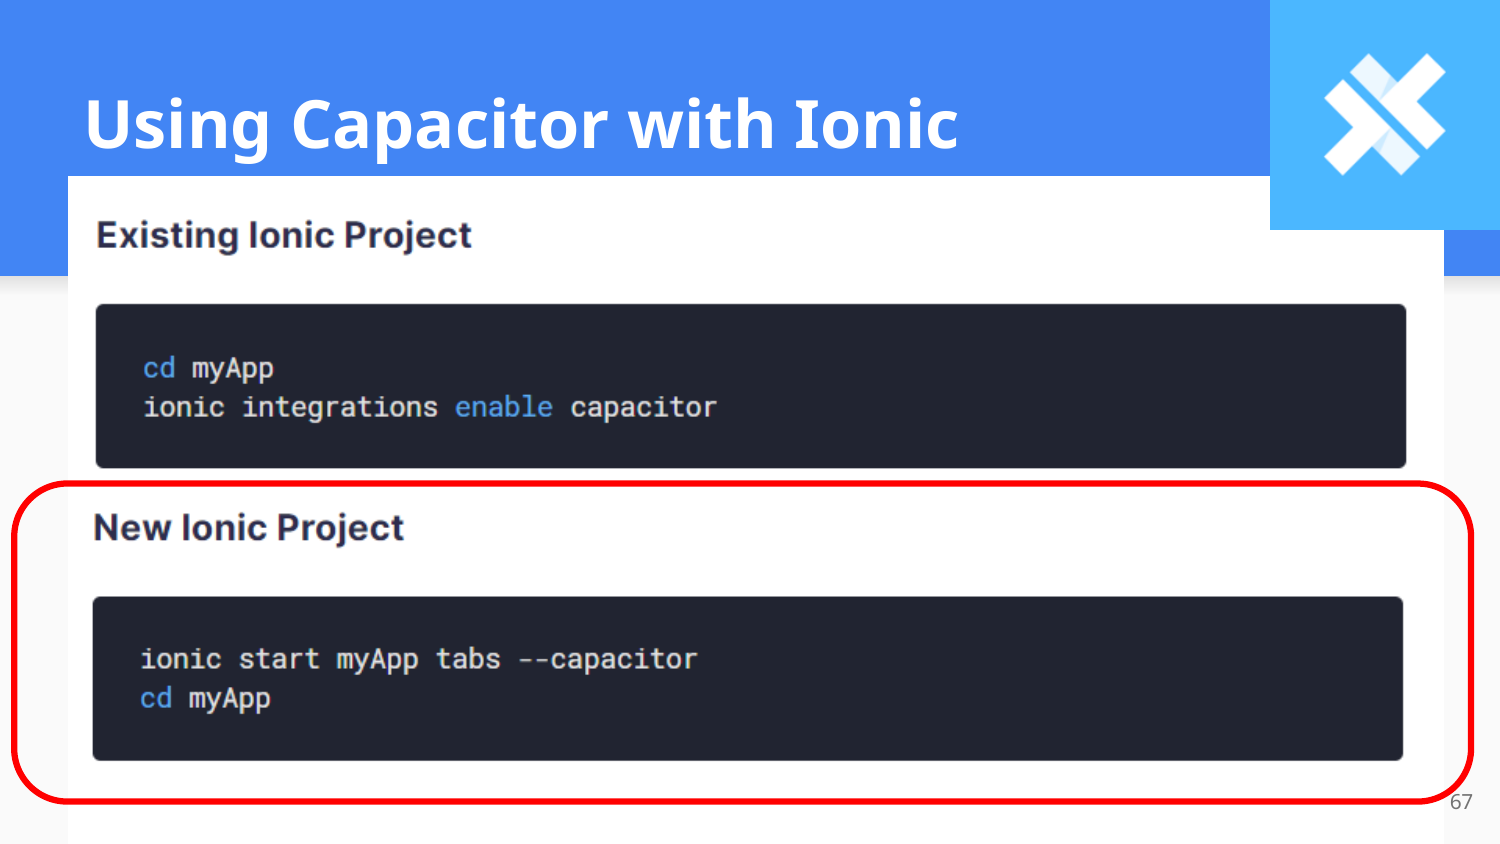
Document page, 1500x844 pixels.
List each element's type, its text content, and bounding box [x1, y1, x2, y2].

text_box [1449, 490, 1474, 795]
text_box [12, 481, 62, 804]
title Using Capacitor with Ionic [68, 50, 1265, 174]
picture [67, 0, 1500, 844]
slide_number 67 [1449, 770, 1489, 835]
